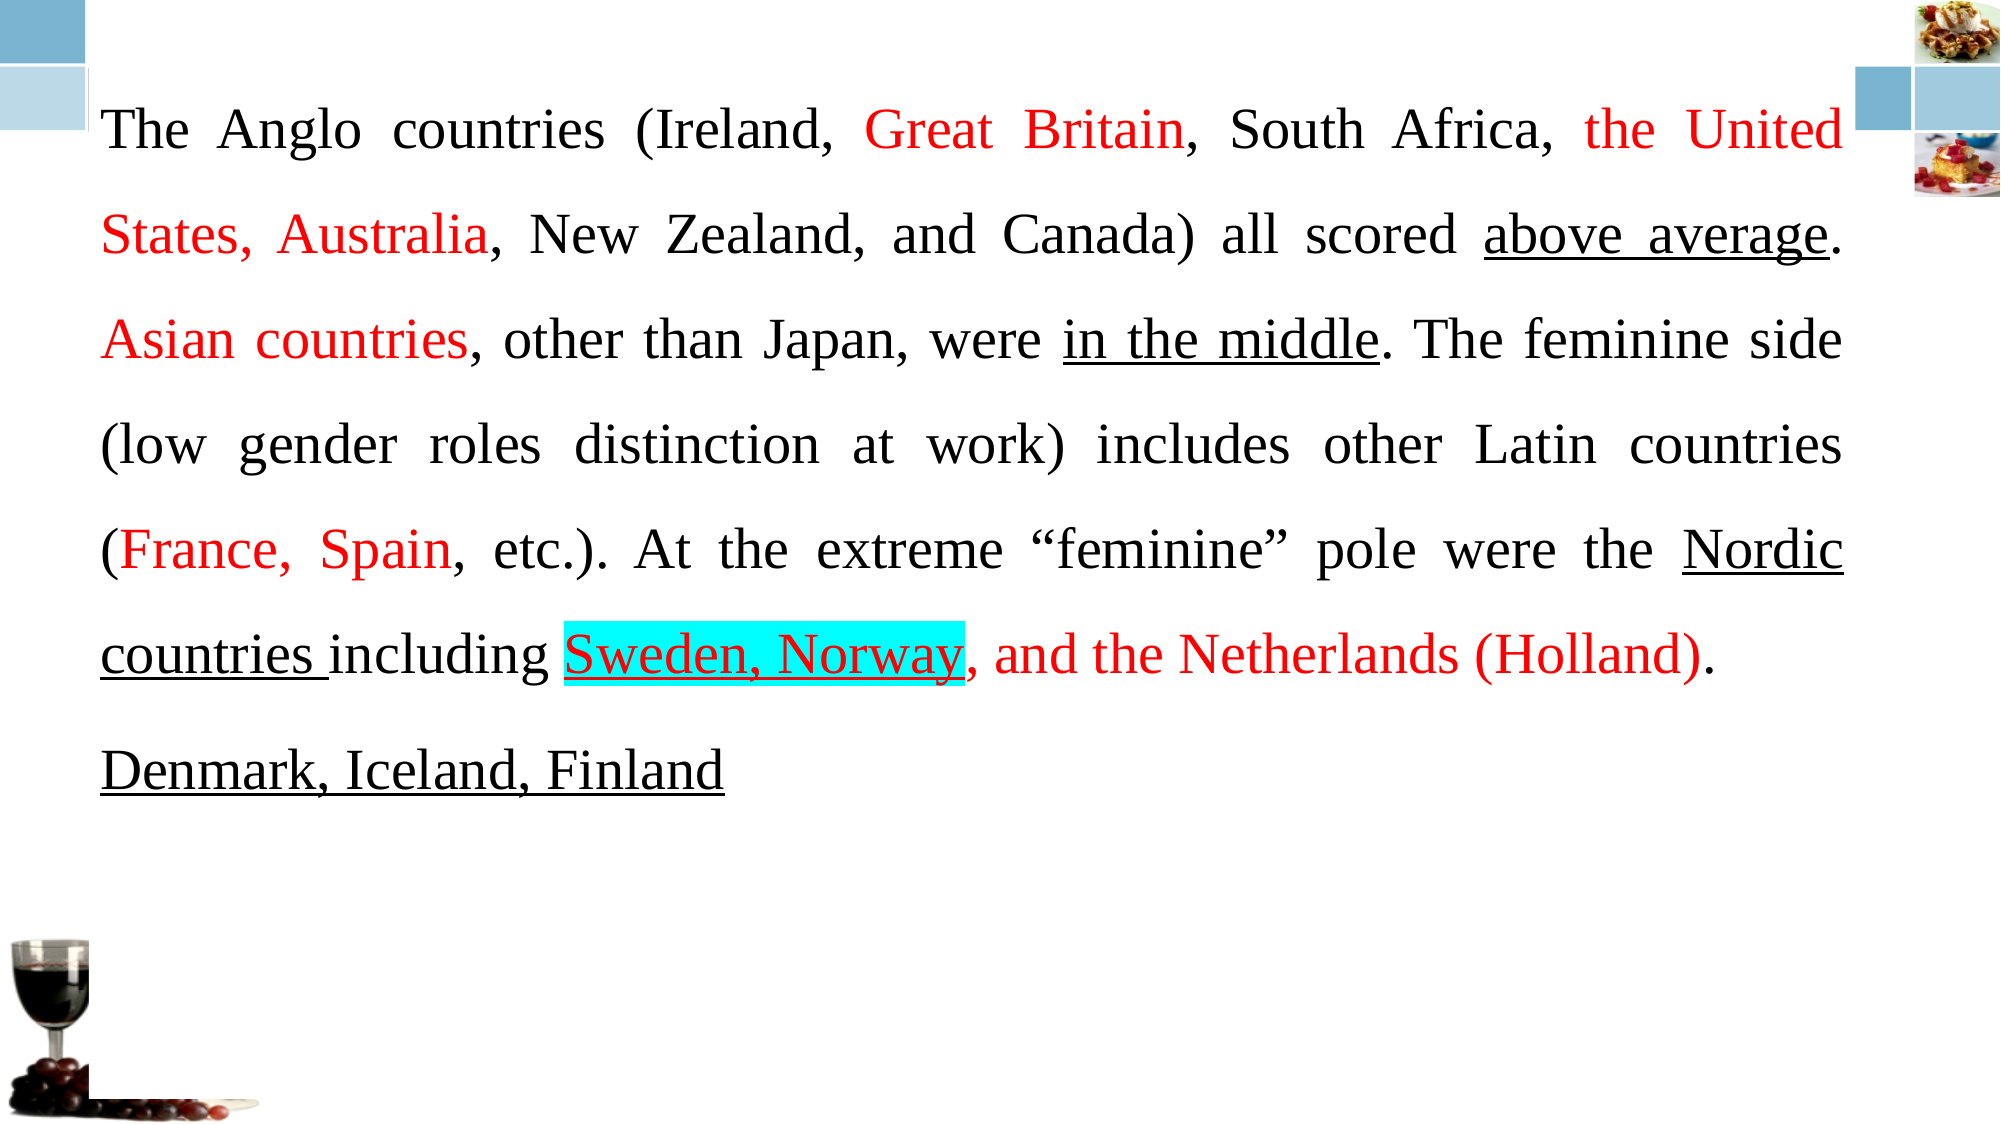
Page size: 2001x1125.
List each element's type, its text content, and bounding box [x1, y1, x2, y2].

picture [0, 824, 264, 1125]
picture [1914, 0, 2000, 63]
list The Anglo countries (Ireland, Great Britain, South Africa, the United States, Australia, New Zealand, and Canada) all scored above average. Asian countries, other than Japan, were in the middle. The feminine side (low gender roles distinction at work) includes other Latin countries (France, Spain, etc.). At the extreme “feminine” pole were the Nordic countries including Sweden, Norway, and the Netherlands (Holland). Denmark, Iceland, Finland [88, 49, 1856, 1100]
picture [1914, 133, 2000, 197]
